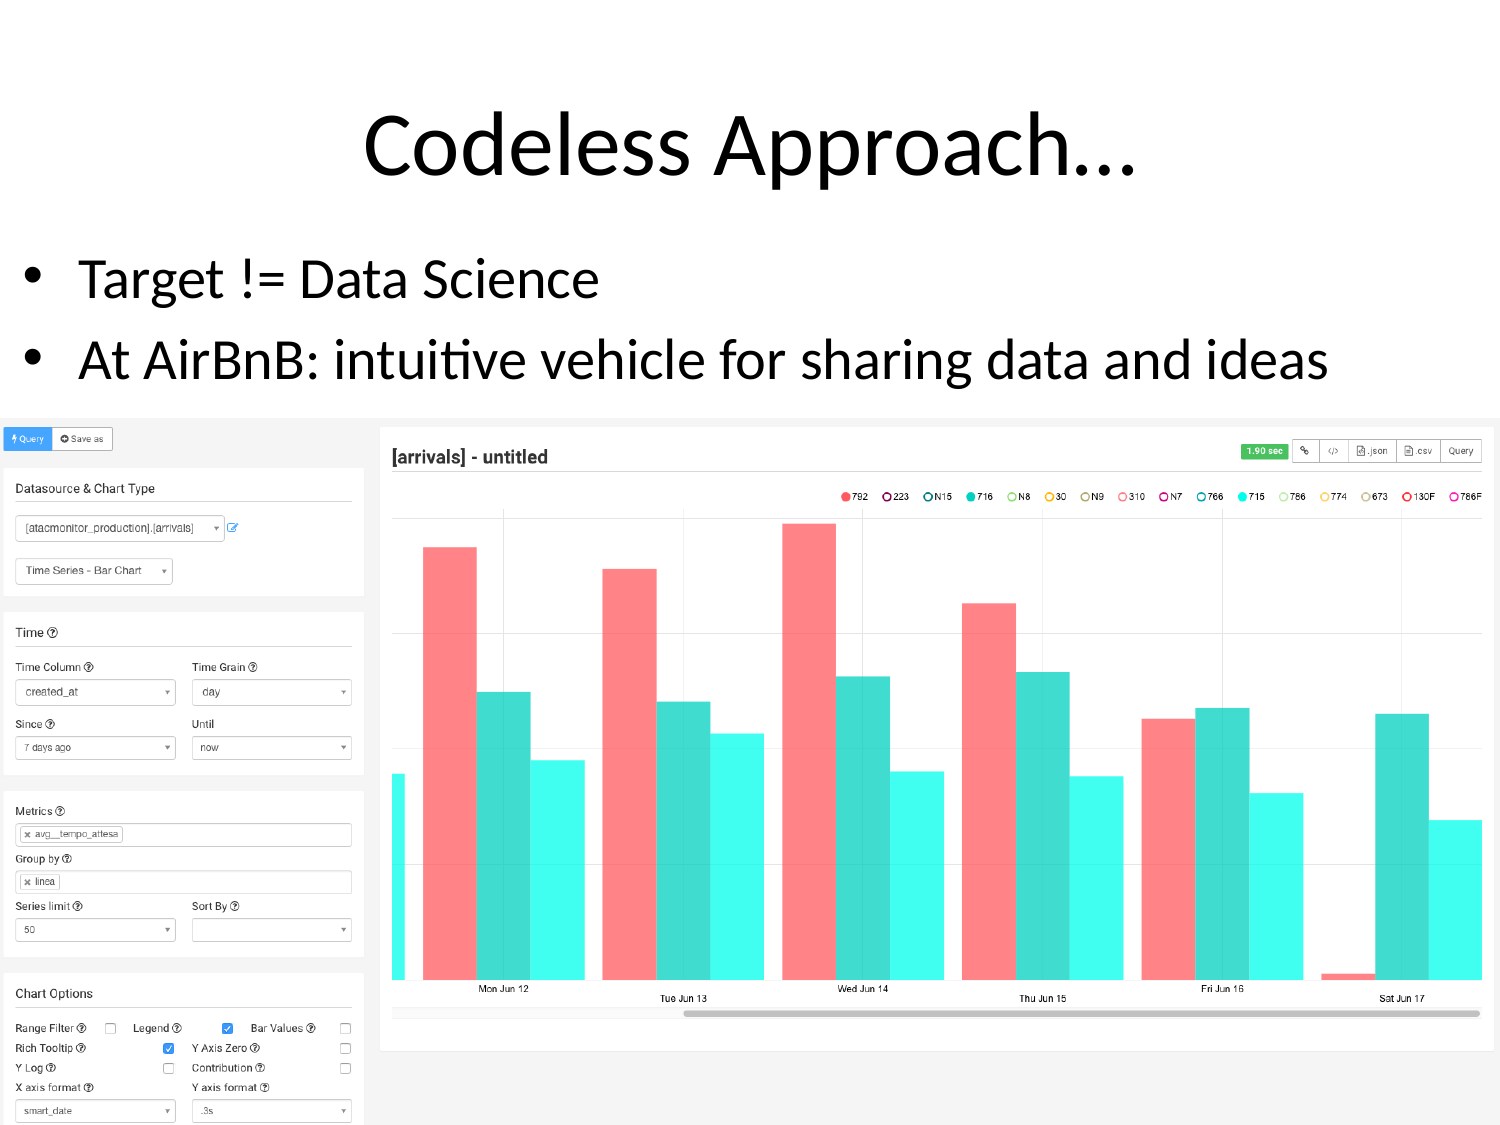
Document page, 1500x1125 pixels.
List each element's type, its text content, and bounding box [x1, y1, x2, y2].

list Target != Data Science At AirBnB: intuitive vehicle for sharing data and ideas [7, 232, 1493, 417]
title Codeless Approach… [75, 45, 1425, 232]
picture [0, 418, 1500, 1125]
